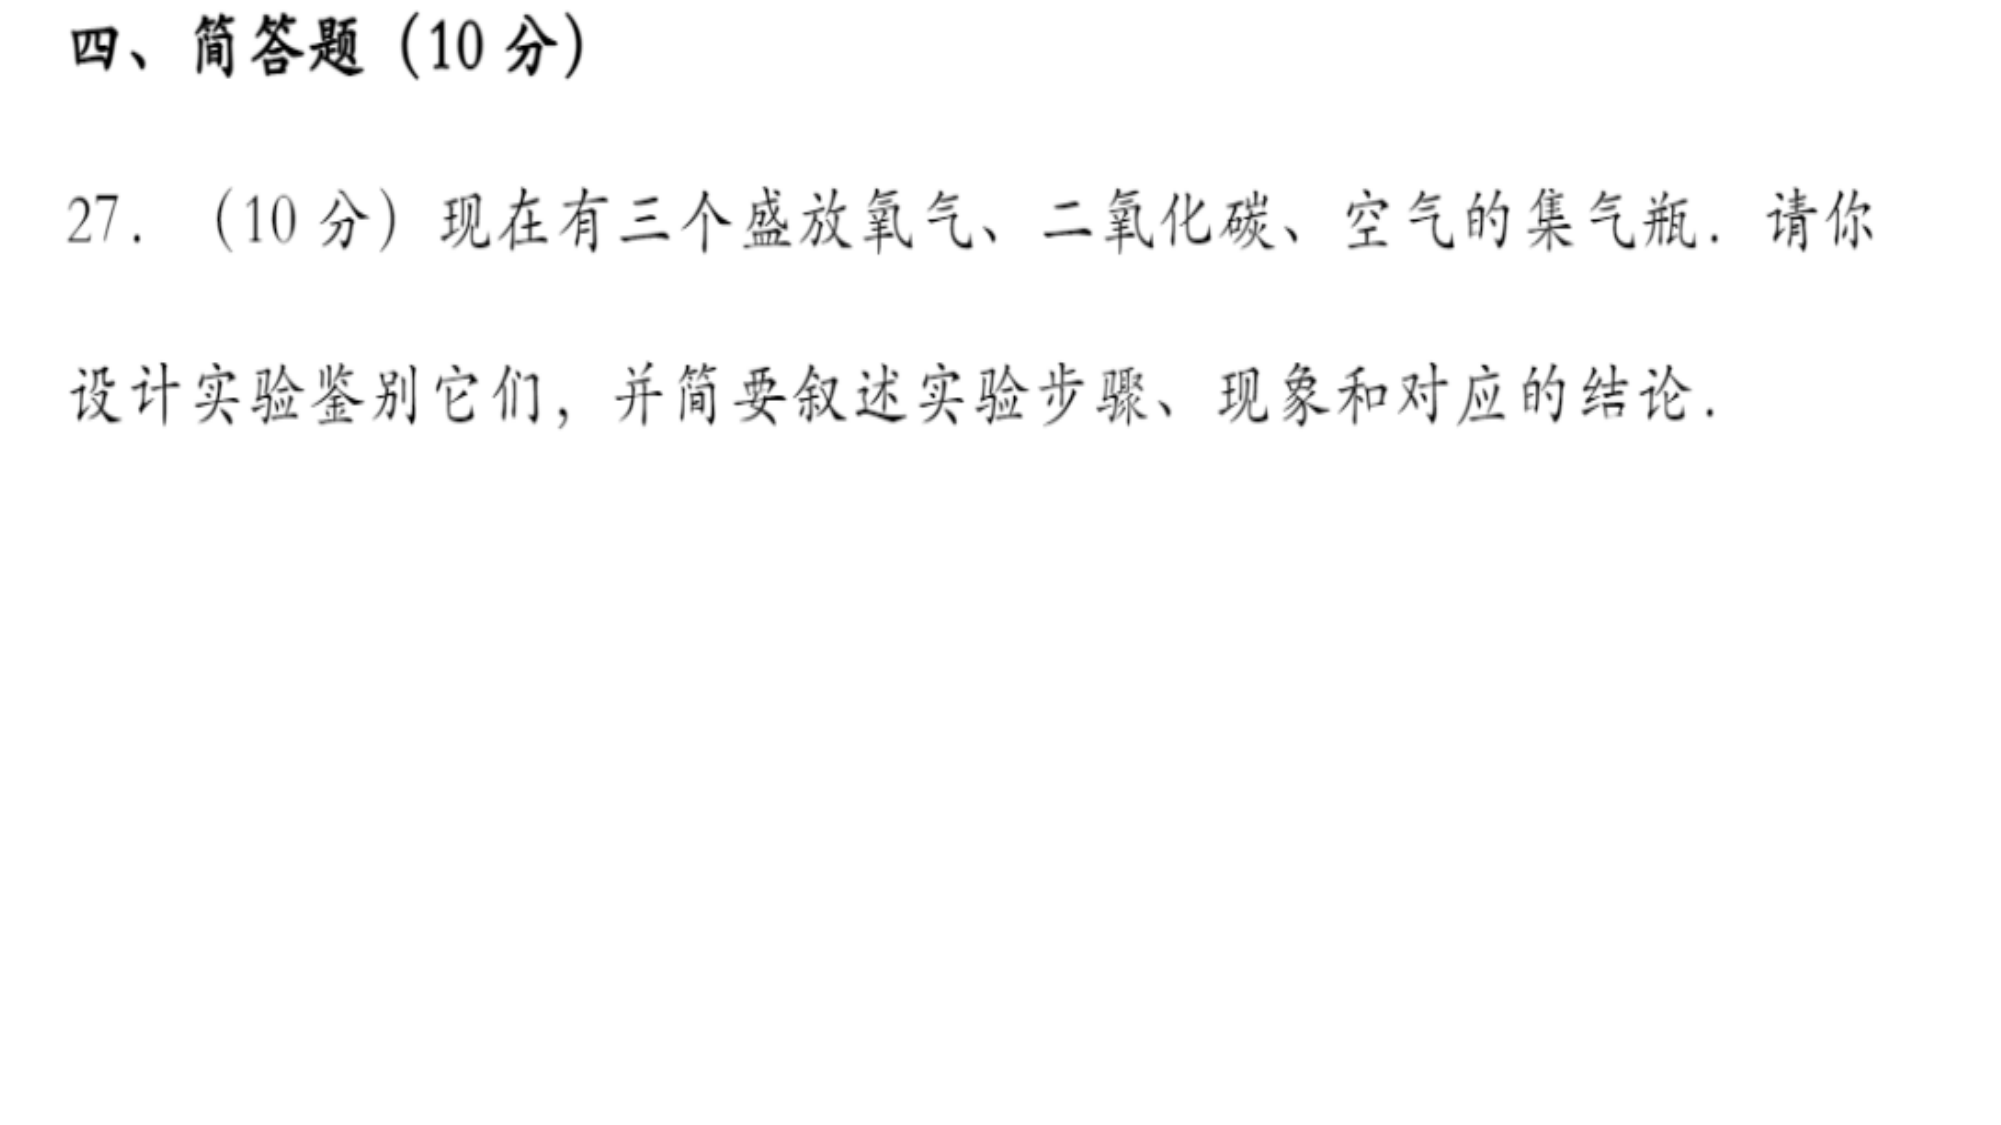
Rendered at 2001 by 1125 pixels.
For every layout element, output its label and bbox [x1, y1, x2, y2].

picture [25, 0, 1889, 448]
